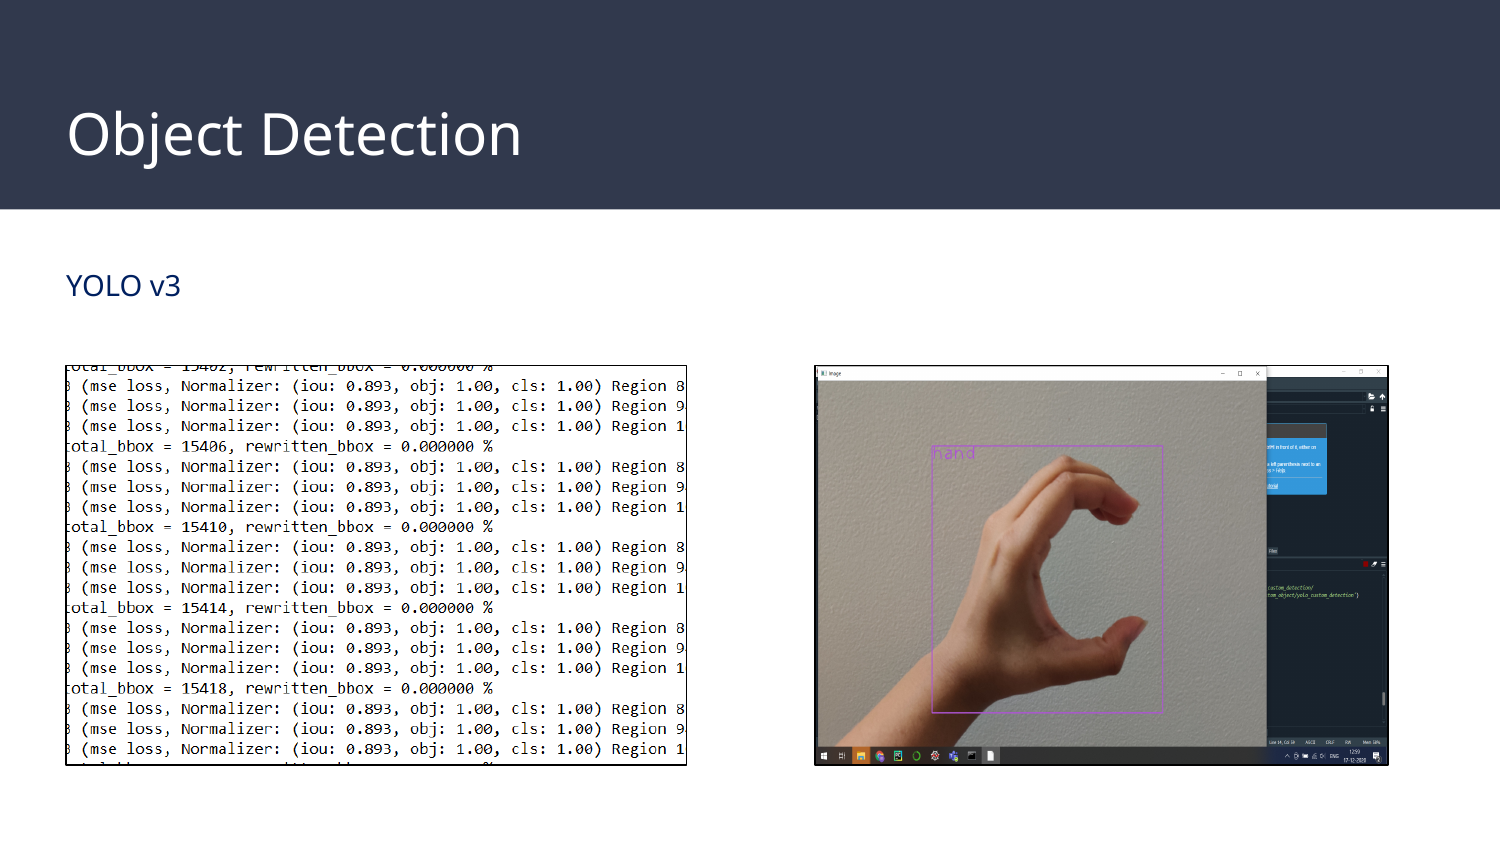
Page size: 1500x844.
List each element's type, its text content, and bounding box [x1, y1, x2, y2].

picture [66, 366, 687, 765]
picture [815, 366, 1388, 765]
title Object Detection [51, 82, 1449, 185]
list YOLO v3 [51, 247, 708, 315]
